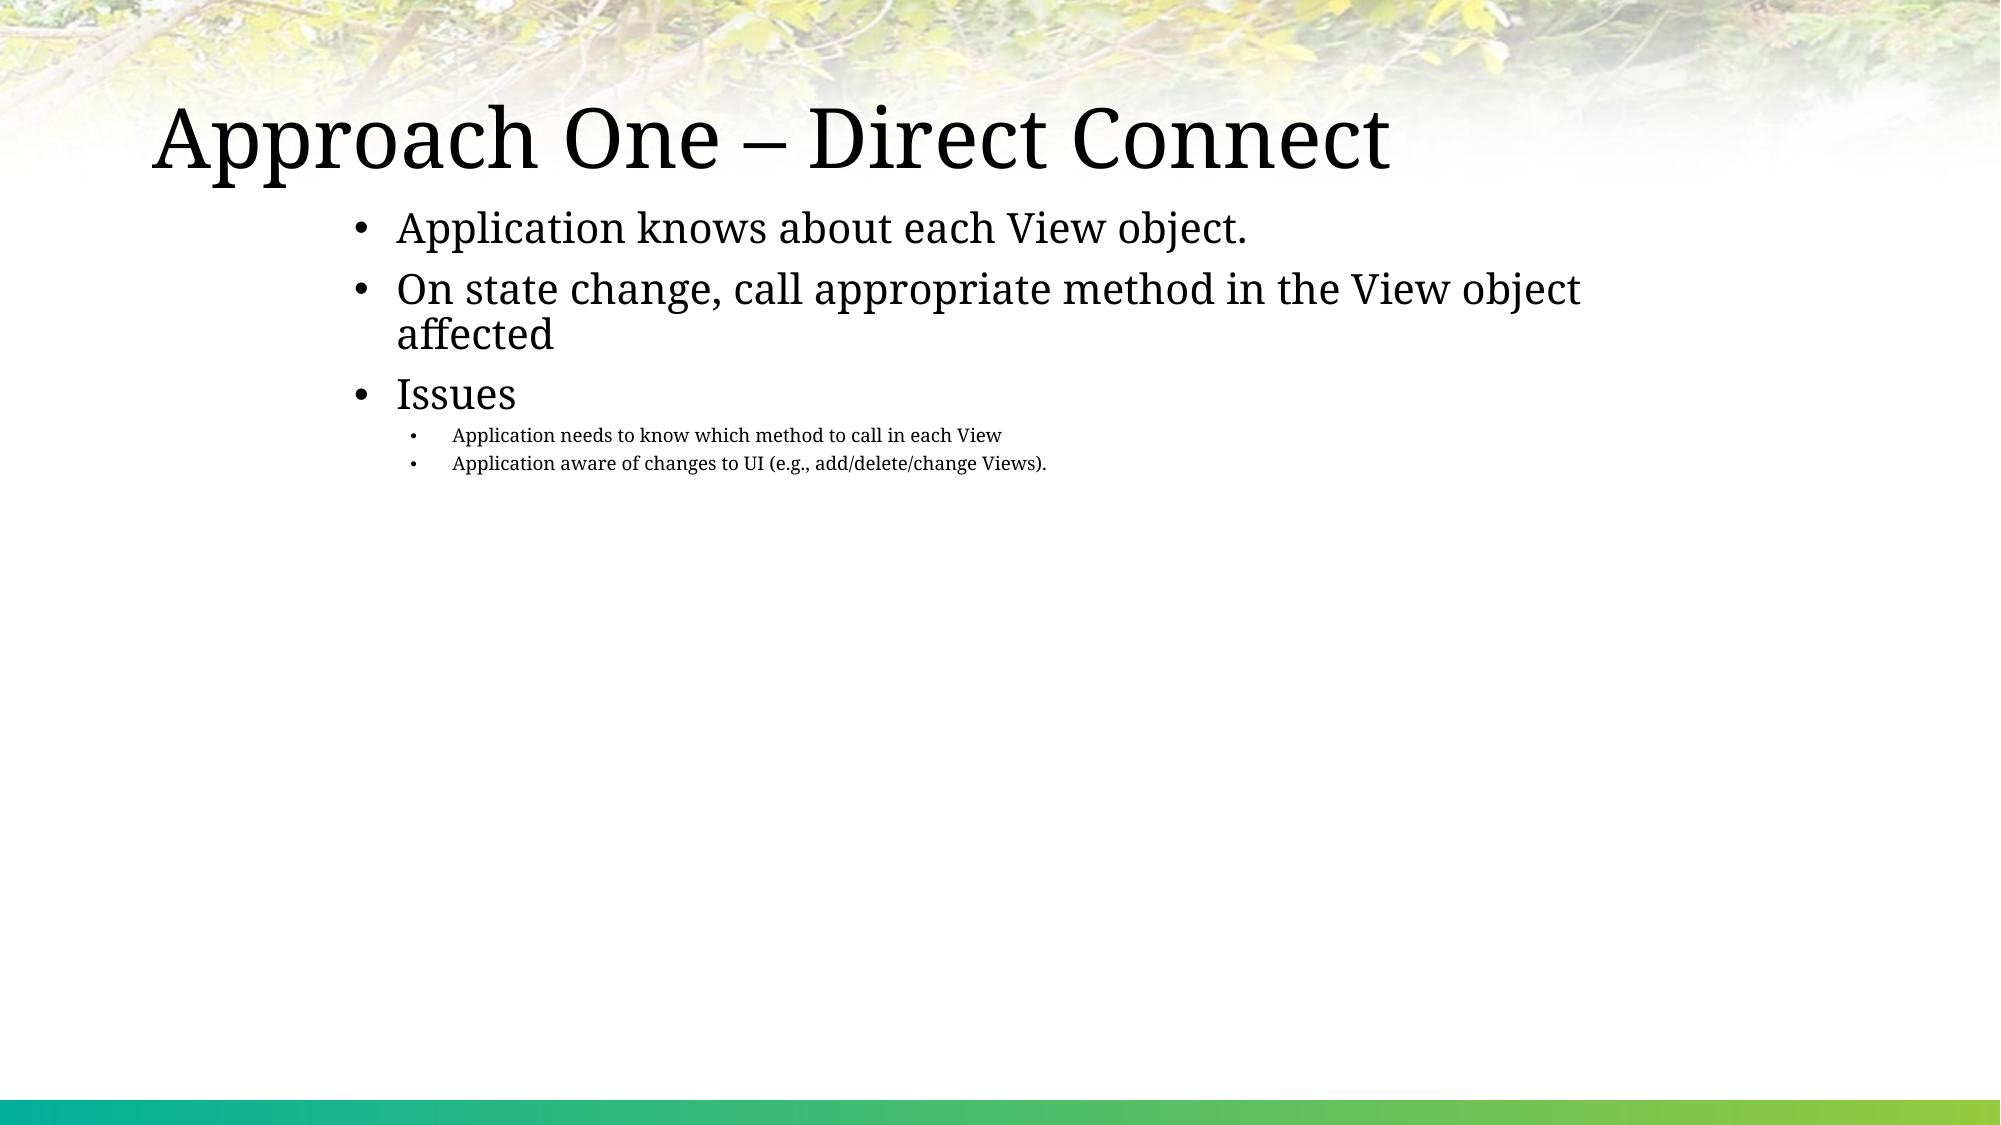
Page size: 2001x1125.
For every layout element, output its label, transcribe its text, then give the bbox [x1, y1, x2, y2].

picture [0, 0, 2000, 182]
list Application knows about each View object. On state change, call appropriate method in the View object affected Issues Application needs to know which method to call in each View Application aware of changes to UI (e.g., add/delete/change Views). [324, 200, 1675, 1010]
title Approach One – Direct Connect [137, 59, 1863, 223]
